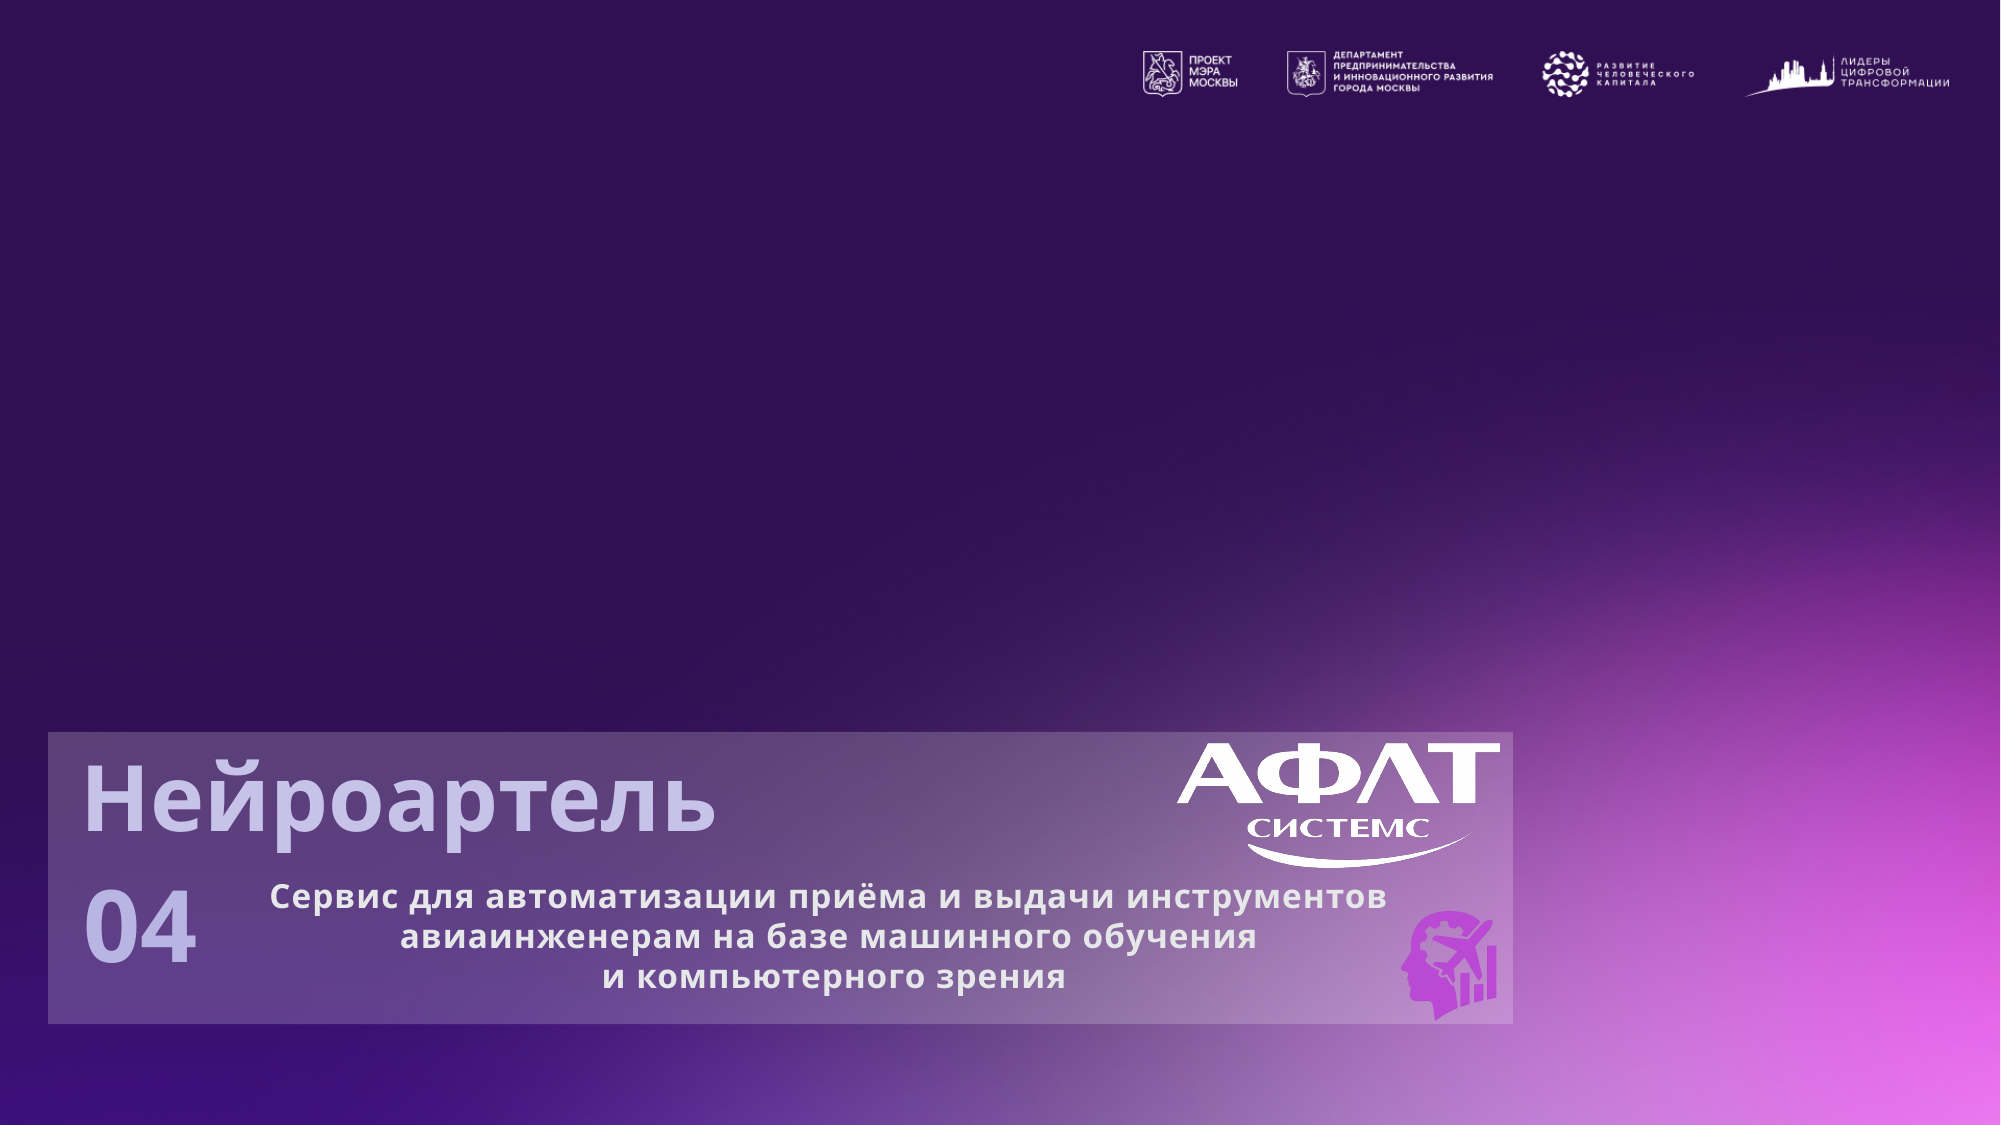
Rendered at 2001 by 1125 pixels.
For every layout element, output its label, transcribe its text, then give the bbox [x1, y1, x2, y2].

text_box 04 [68, 855, 214, 991]
text_box Сервис для автоматизации приёма и выдачи инструментов авиаинженерам на базе машинного обучения и компьютерного зрения [254, 867, 1345, 1003]
text_box [48, 878, 1345, 1025]
text_box [48, 731, 1513, 878]
picture [0, 0, 2001, 1125]
